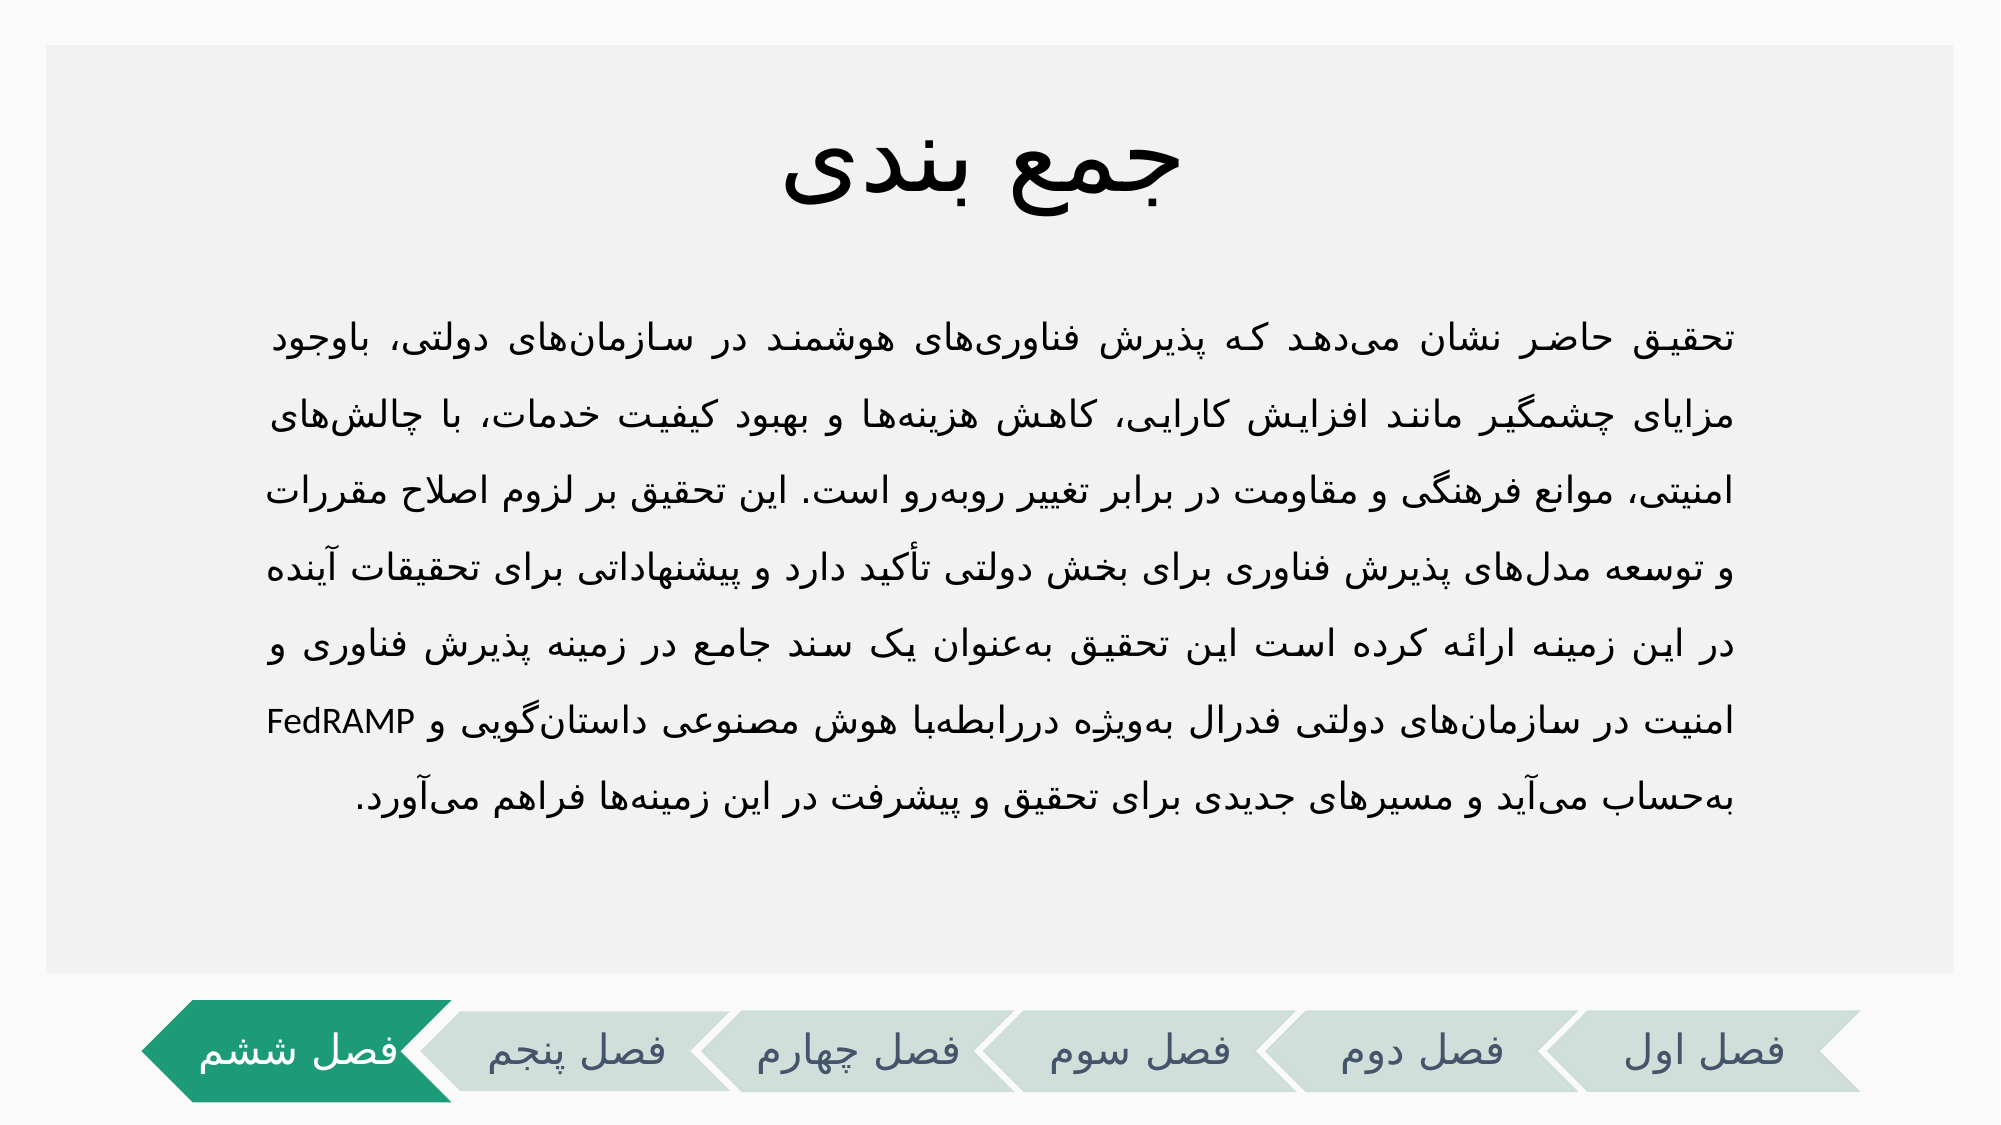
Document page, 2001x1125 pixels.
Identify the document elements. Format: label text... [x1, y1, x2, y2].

text_box [45, 44, 1954, 975]
subtitle تحقیق حاضر نشان می‌دهد که پذیرش فناوری‌های هوشمند در سازمان‌های دولتی، باوجود مزایای چشمگیر مانند افزایش کارایی، کاهش هزینه‌ها و بهبود کیفیت خدمات، با چالش‌های امنیتی، موانع فرهنگی و مقاومت در برابر تغییر روبه‌رو است. این تحقیق بر لزوم اصلاح مقررات و توسعه مدل‌های پذیرش فناوری برای بخش دولتی تأکید دارد و پیشنهاداتی برای تحقیقات آینده در این زمینه ارائه کرده است این تحقیق به‌عنوان یک سند جامع در زمینه پذیرش فناوری و امنیت در سازمان‌های دولتی فدرال به‌ویژه دررابطه‌با هوش مصنوعی داستان‌گویی و FedRAMP به‌حساب می‌آید و مسیرهای جدیدی برای تحقیق و پیشرفت در این زمینه‌ها فراهم می‌آورد. [249, 274, 1750, 851]
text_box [138, 999, 1861, 1103]
title جمع بندی [249, 94, 1750, 222]
